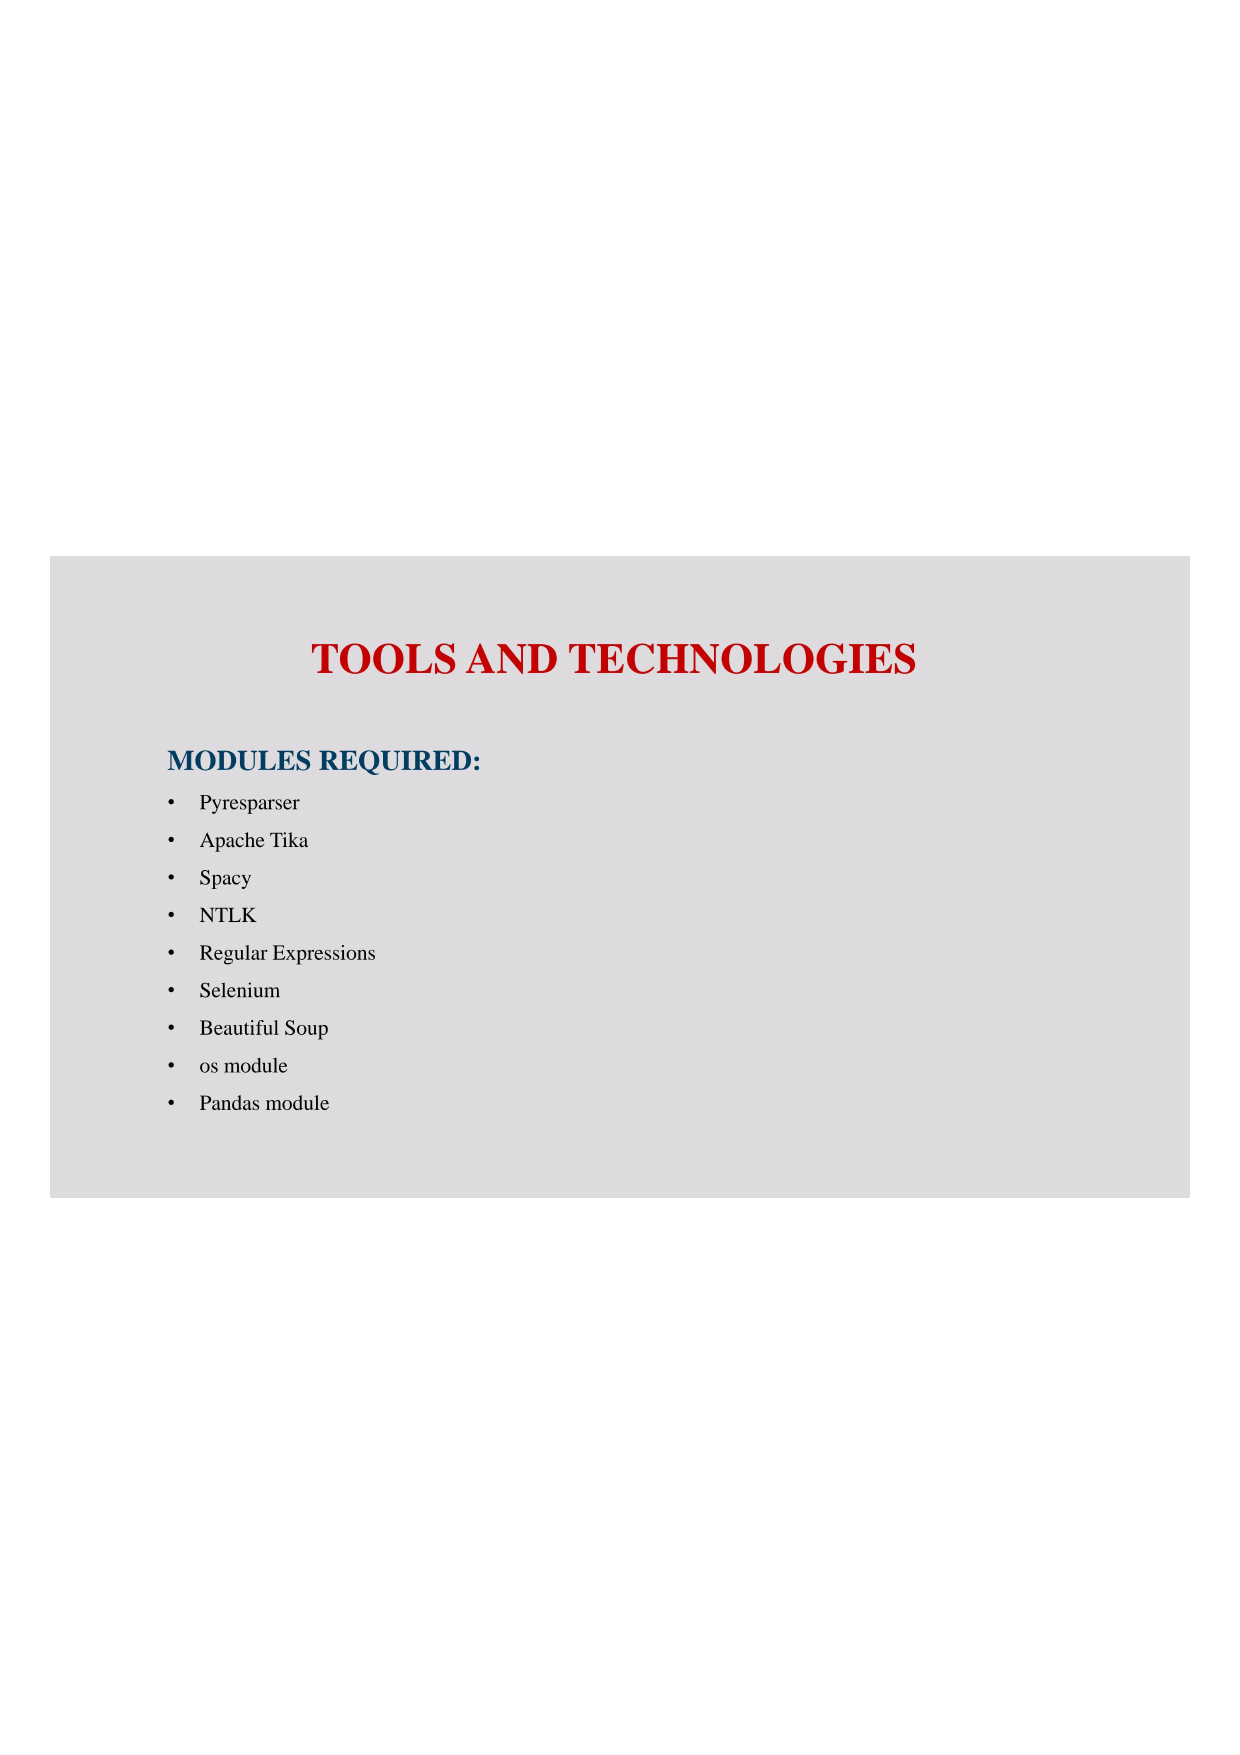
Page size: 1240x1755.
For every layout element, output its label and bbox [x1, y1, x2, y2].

picture [49, 556, 1190, 1198]
